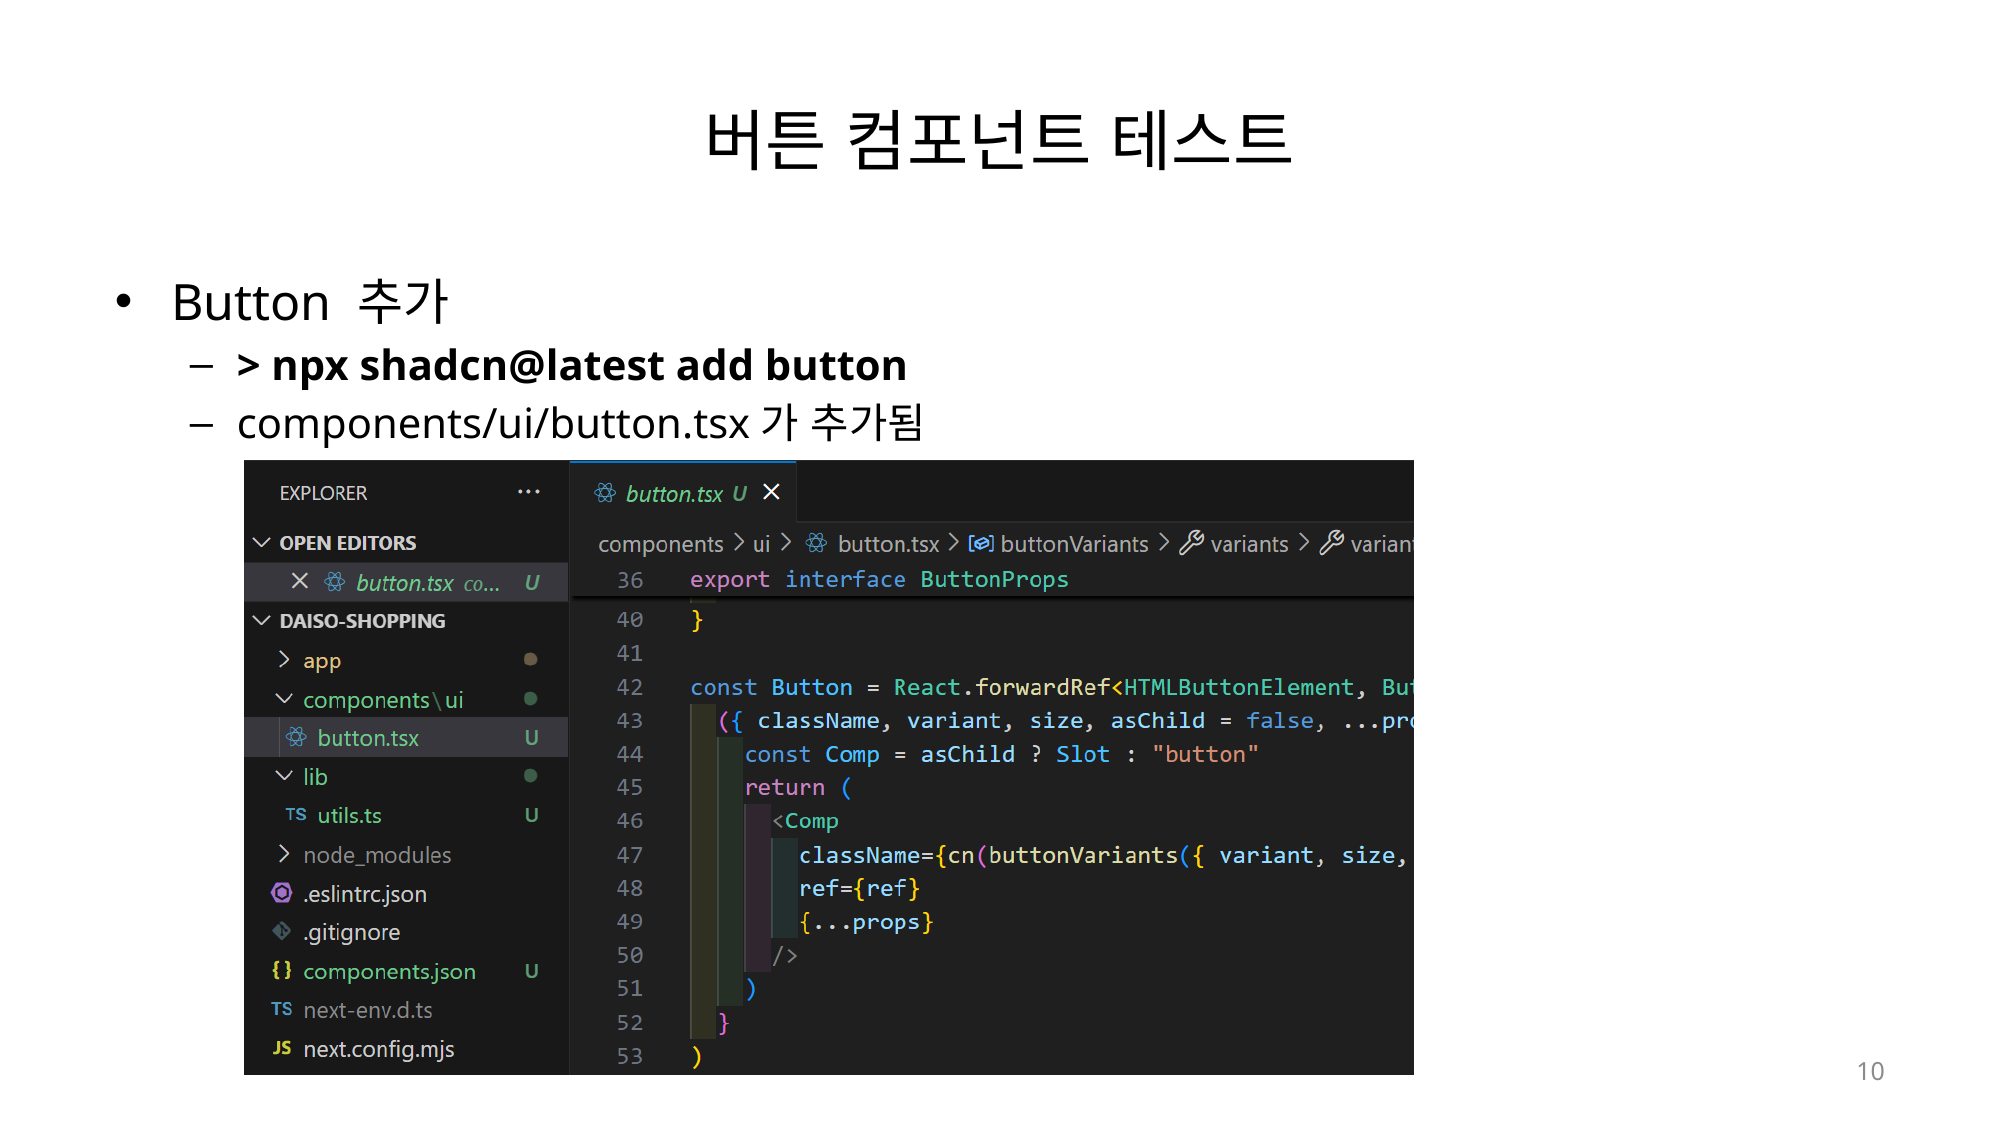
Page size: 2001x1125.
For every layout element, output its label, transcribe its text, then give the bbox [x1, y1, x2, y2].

picture [243, 460, 1414, 1075]
list Button 추가 > npx shadcn@latest add button components/ui/button.tsx가 추가됨 [99, 262, 1900, 1005]
title 버튼 컴포넌트 테스트 [99, 45, 1900, 233]
slide_number 10 [1433, 1042, 1900, 1103]
